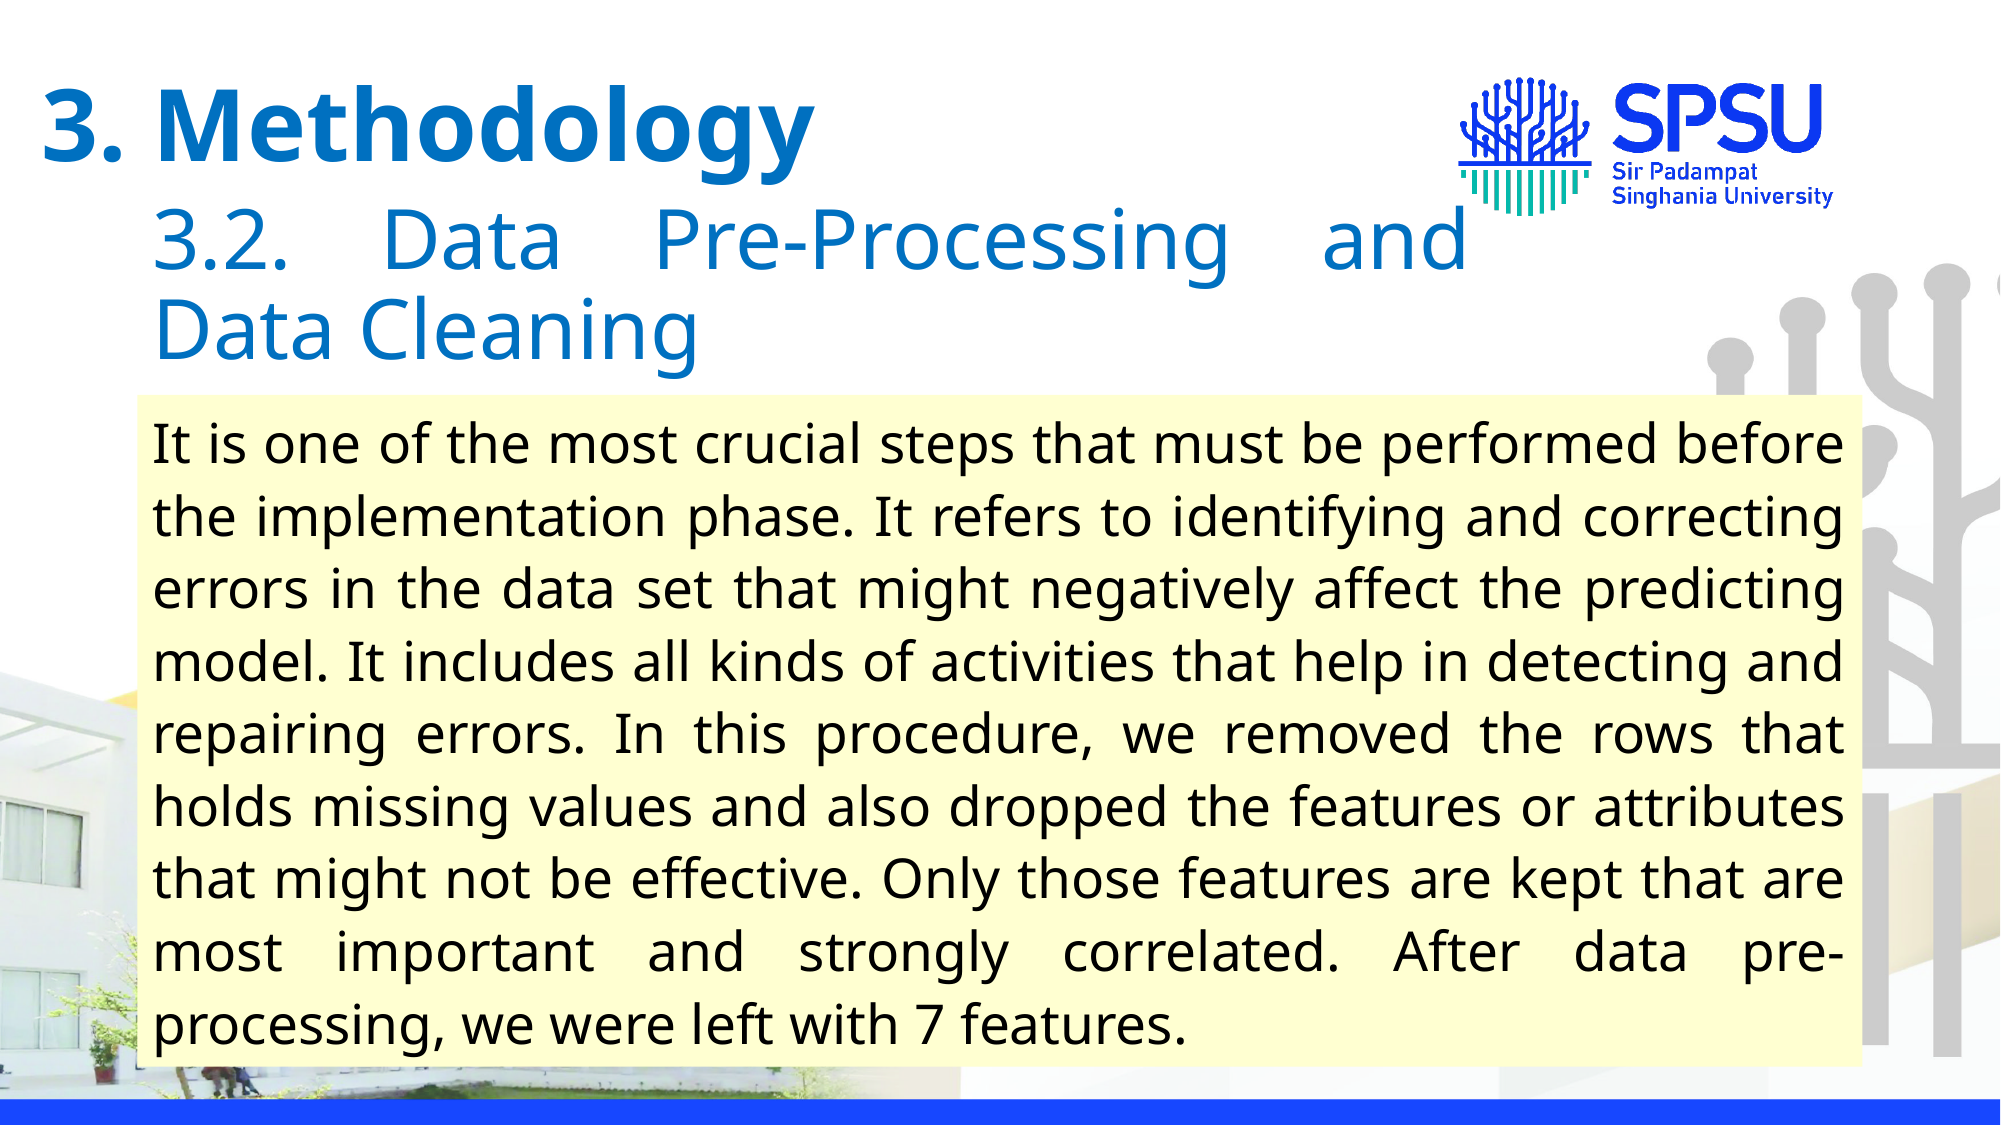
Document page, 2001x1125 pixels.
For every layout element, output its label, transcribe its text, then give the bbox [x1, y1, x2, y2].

text_box 3.2. Data Pre-Processing and Data Cleaning [137, 178, 1487, 397]
title 3. Methodology [26, 20, 1233, 238]
list It is one of the most crucial steps that must be performed before the implementation phase. It refers to identifying and correcting errors in the data set that might negatively affect the predicting model. It includes all kinds of activities that help in detecting and repairing errors. In this procedure, we removed the rows that holds missing values and also dropped the features or attributes that might not be effective. Only those features are kept that are most important and strongly correlated. After data pre-processing, we were left with 7 features. [137, 394, 1863, 1067]
picture [0, 0, 2001, 1125]
